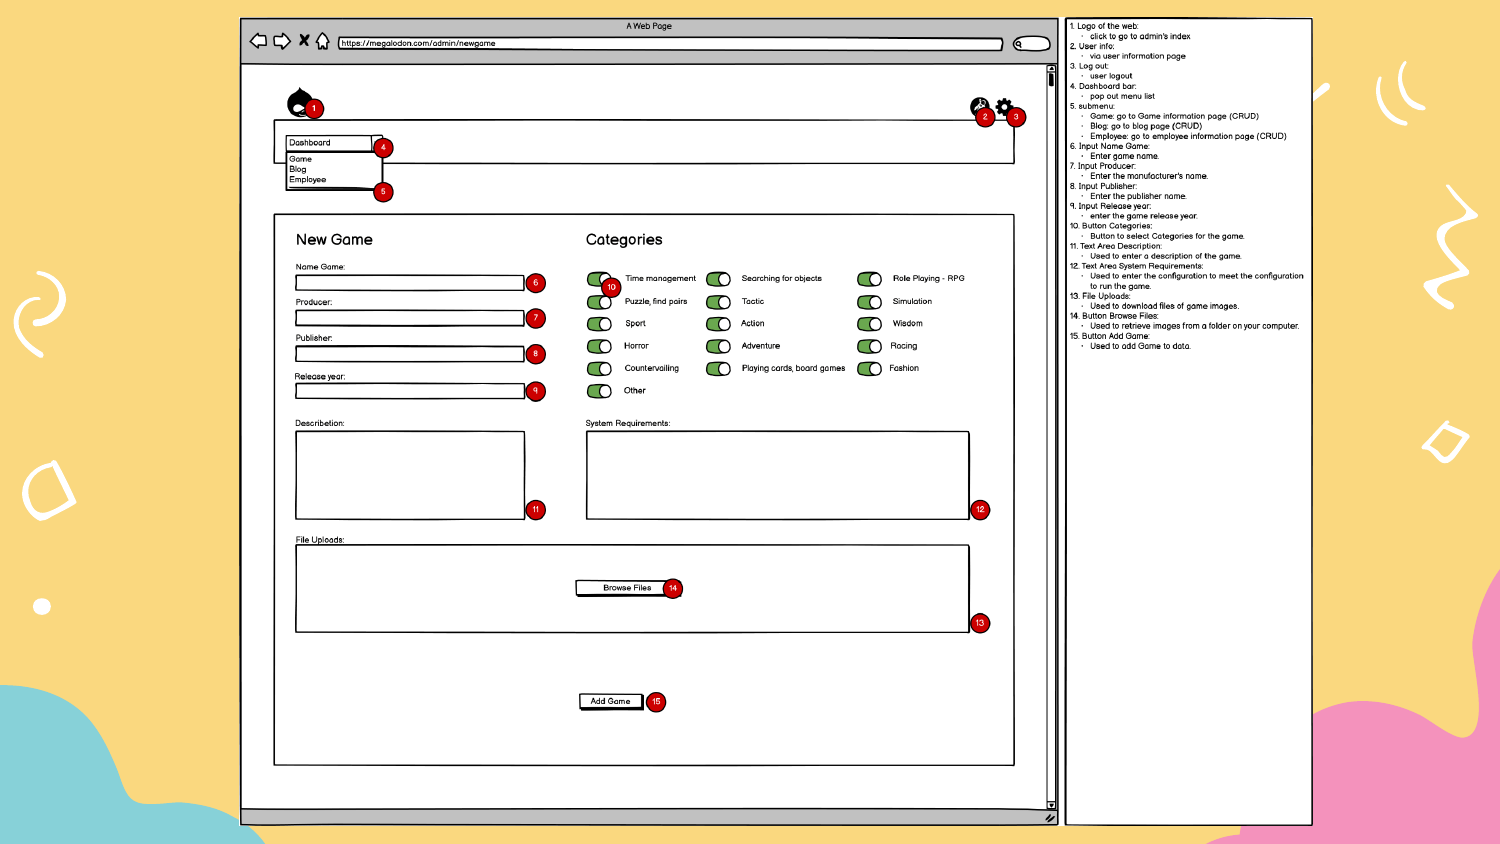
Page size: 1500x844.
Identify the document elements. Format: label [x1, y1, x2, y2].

picture [238, 17, 1313, 827]
